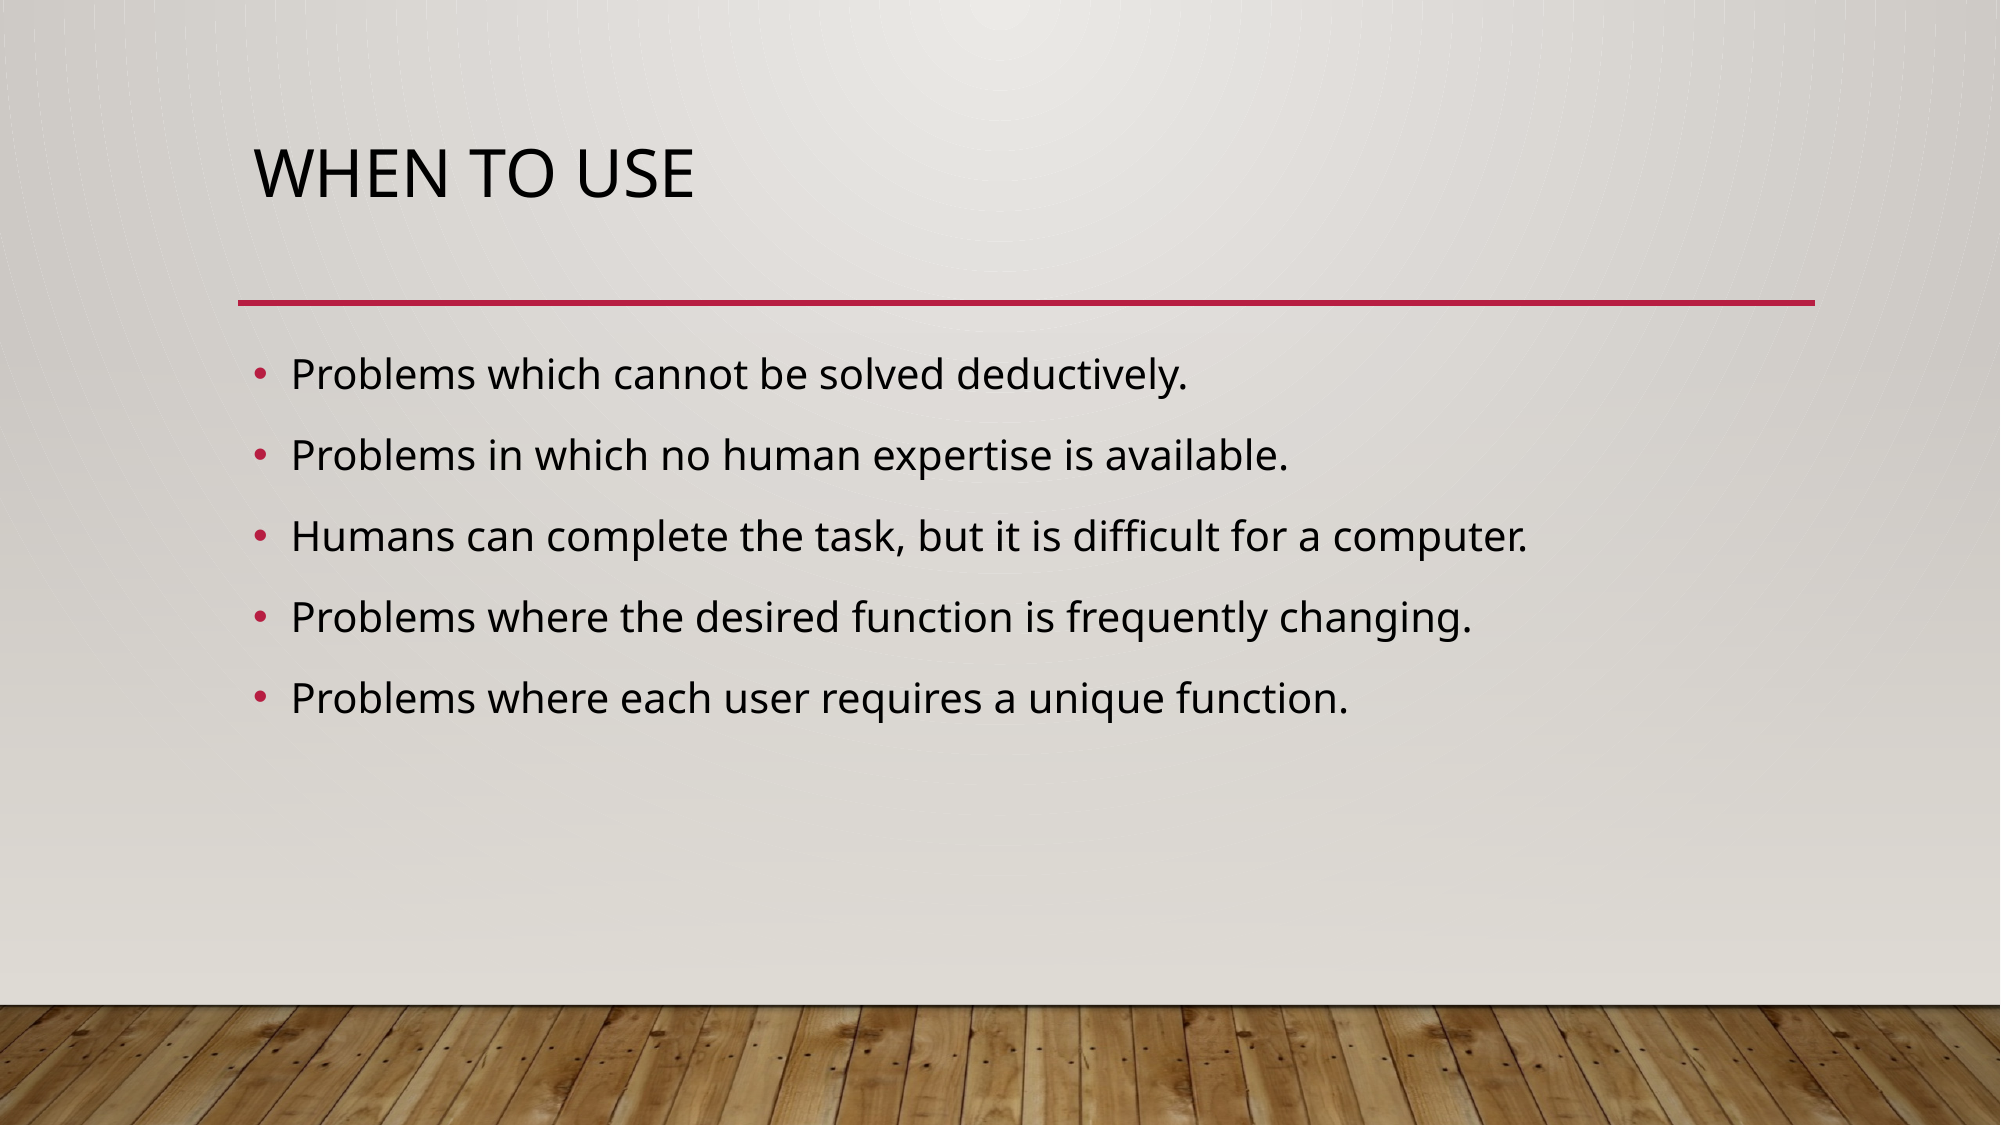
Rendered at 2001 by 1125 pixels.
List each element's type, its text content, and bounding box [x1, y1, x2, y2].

list Problems which cannot be solved deductively. Problems in which no human expertise is available. Humans can complete the task, but it is difficult for a computer. Problems where the desired function is frequently changing. Problems where each user requires a unique function. [238, 330, 1814, 897]
title When to use [238, 131, 1814, 305]
picture [0, 1005, 2000, 1125]
